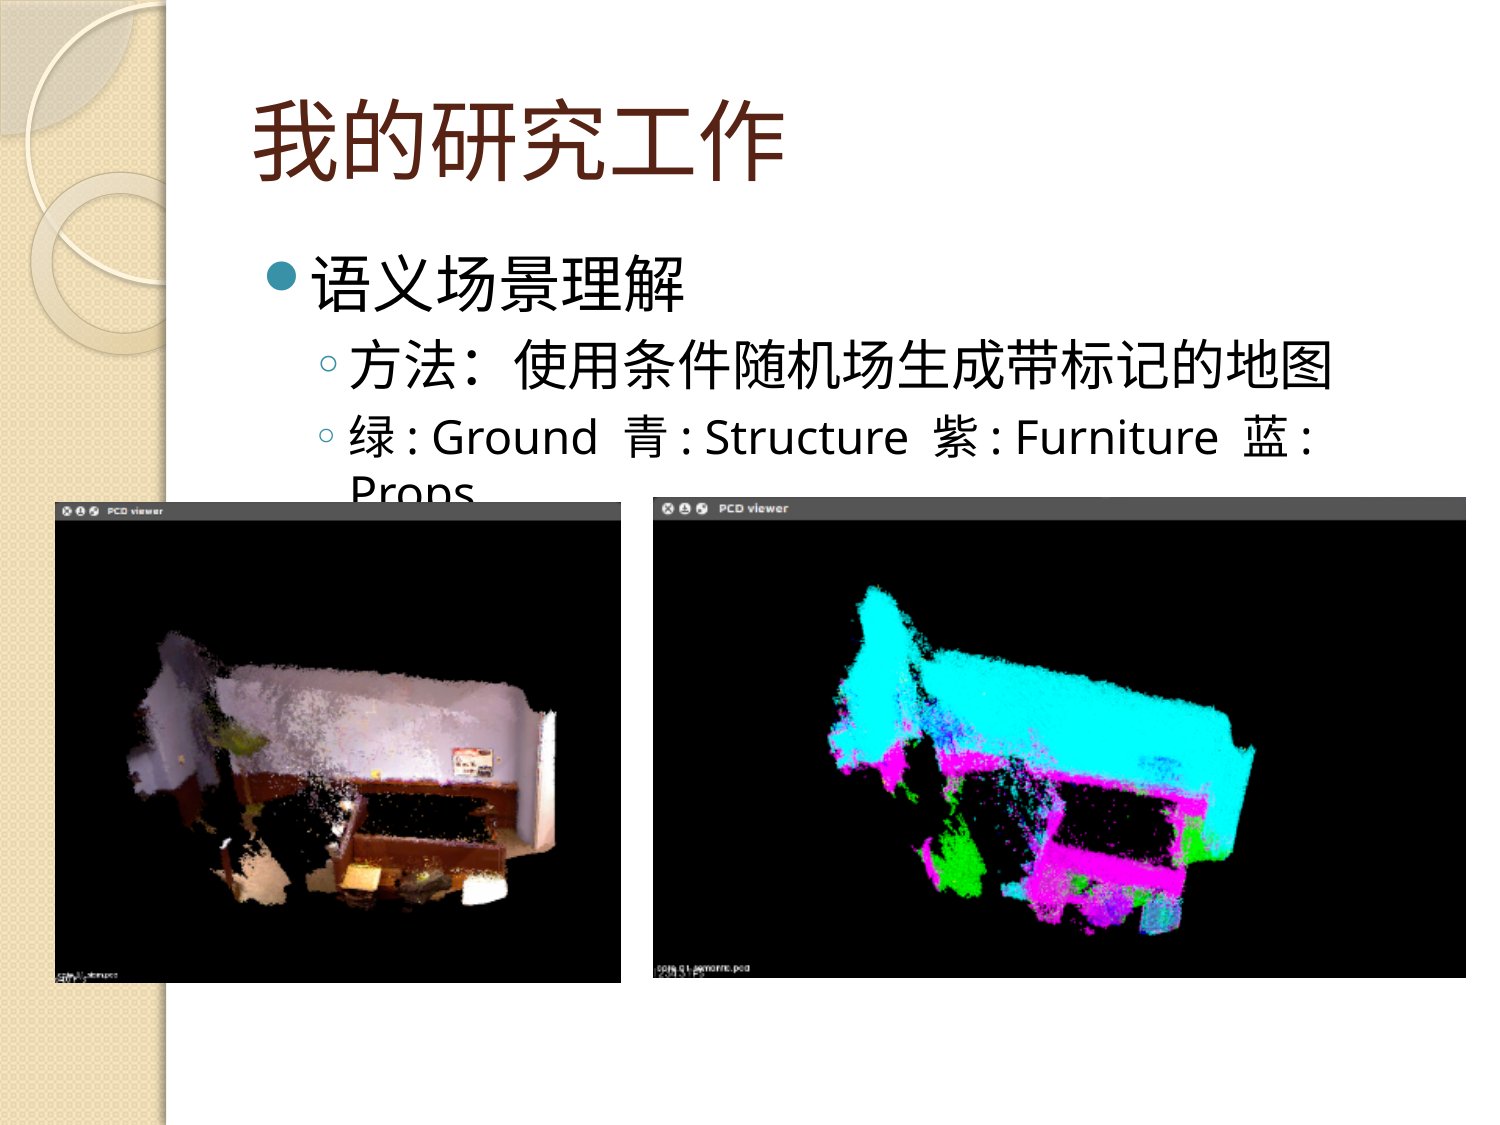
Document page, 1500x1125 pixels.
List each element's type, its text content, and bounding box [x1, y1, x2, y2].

picture [55, 502, 621, 984]
title 我的研究工作 [235, 45, 1466, 233]
picture [653, 497, 1466, 979]
list 语义场景理解 方法：使用条件随机场生成带标记的地图 绿: Ground 青: Structure 紫: Furniture 蓝: Props Problem: 场景理解针对单张图片，而SLAM是运动过程，如何结合？ [235, 237, 1466, 1125]
